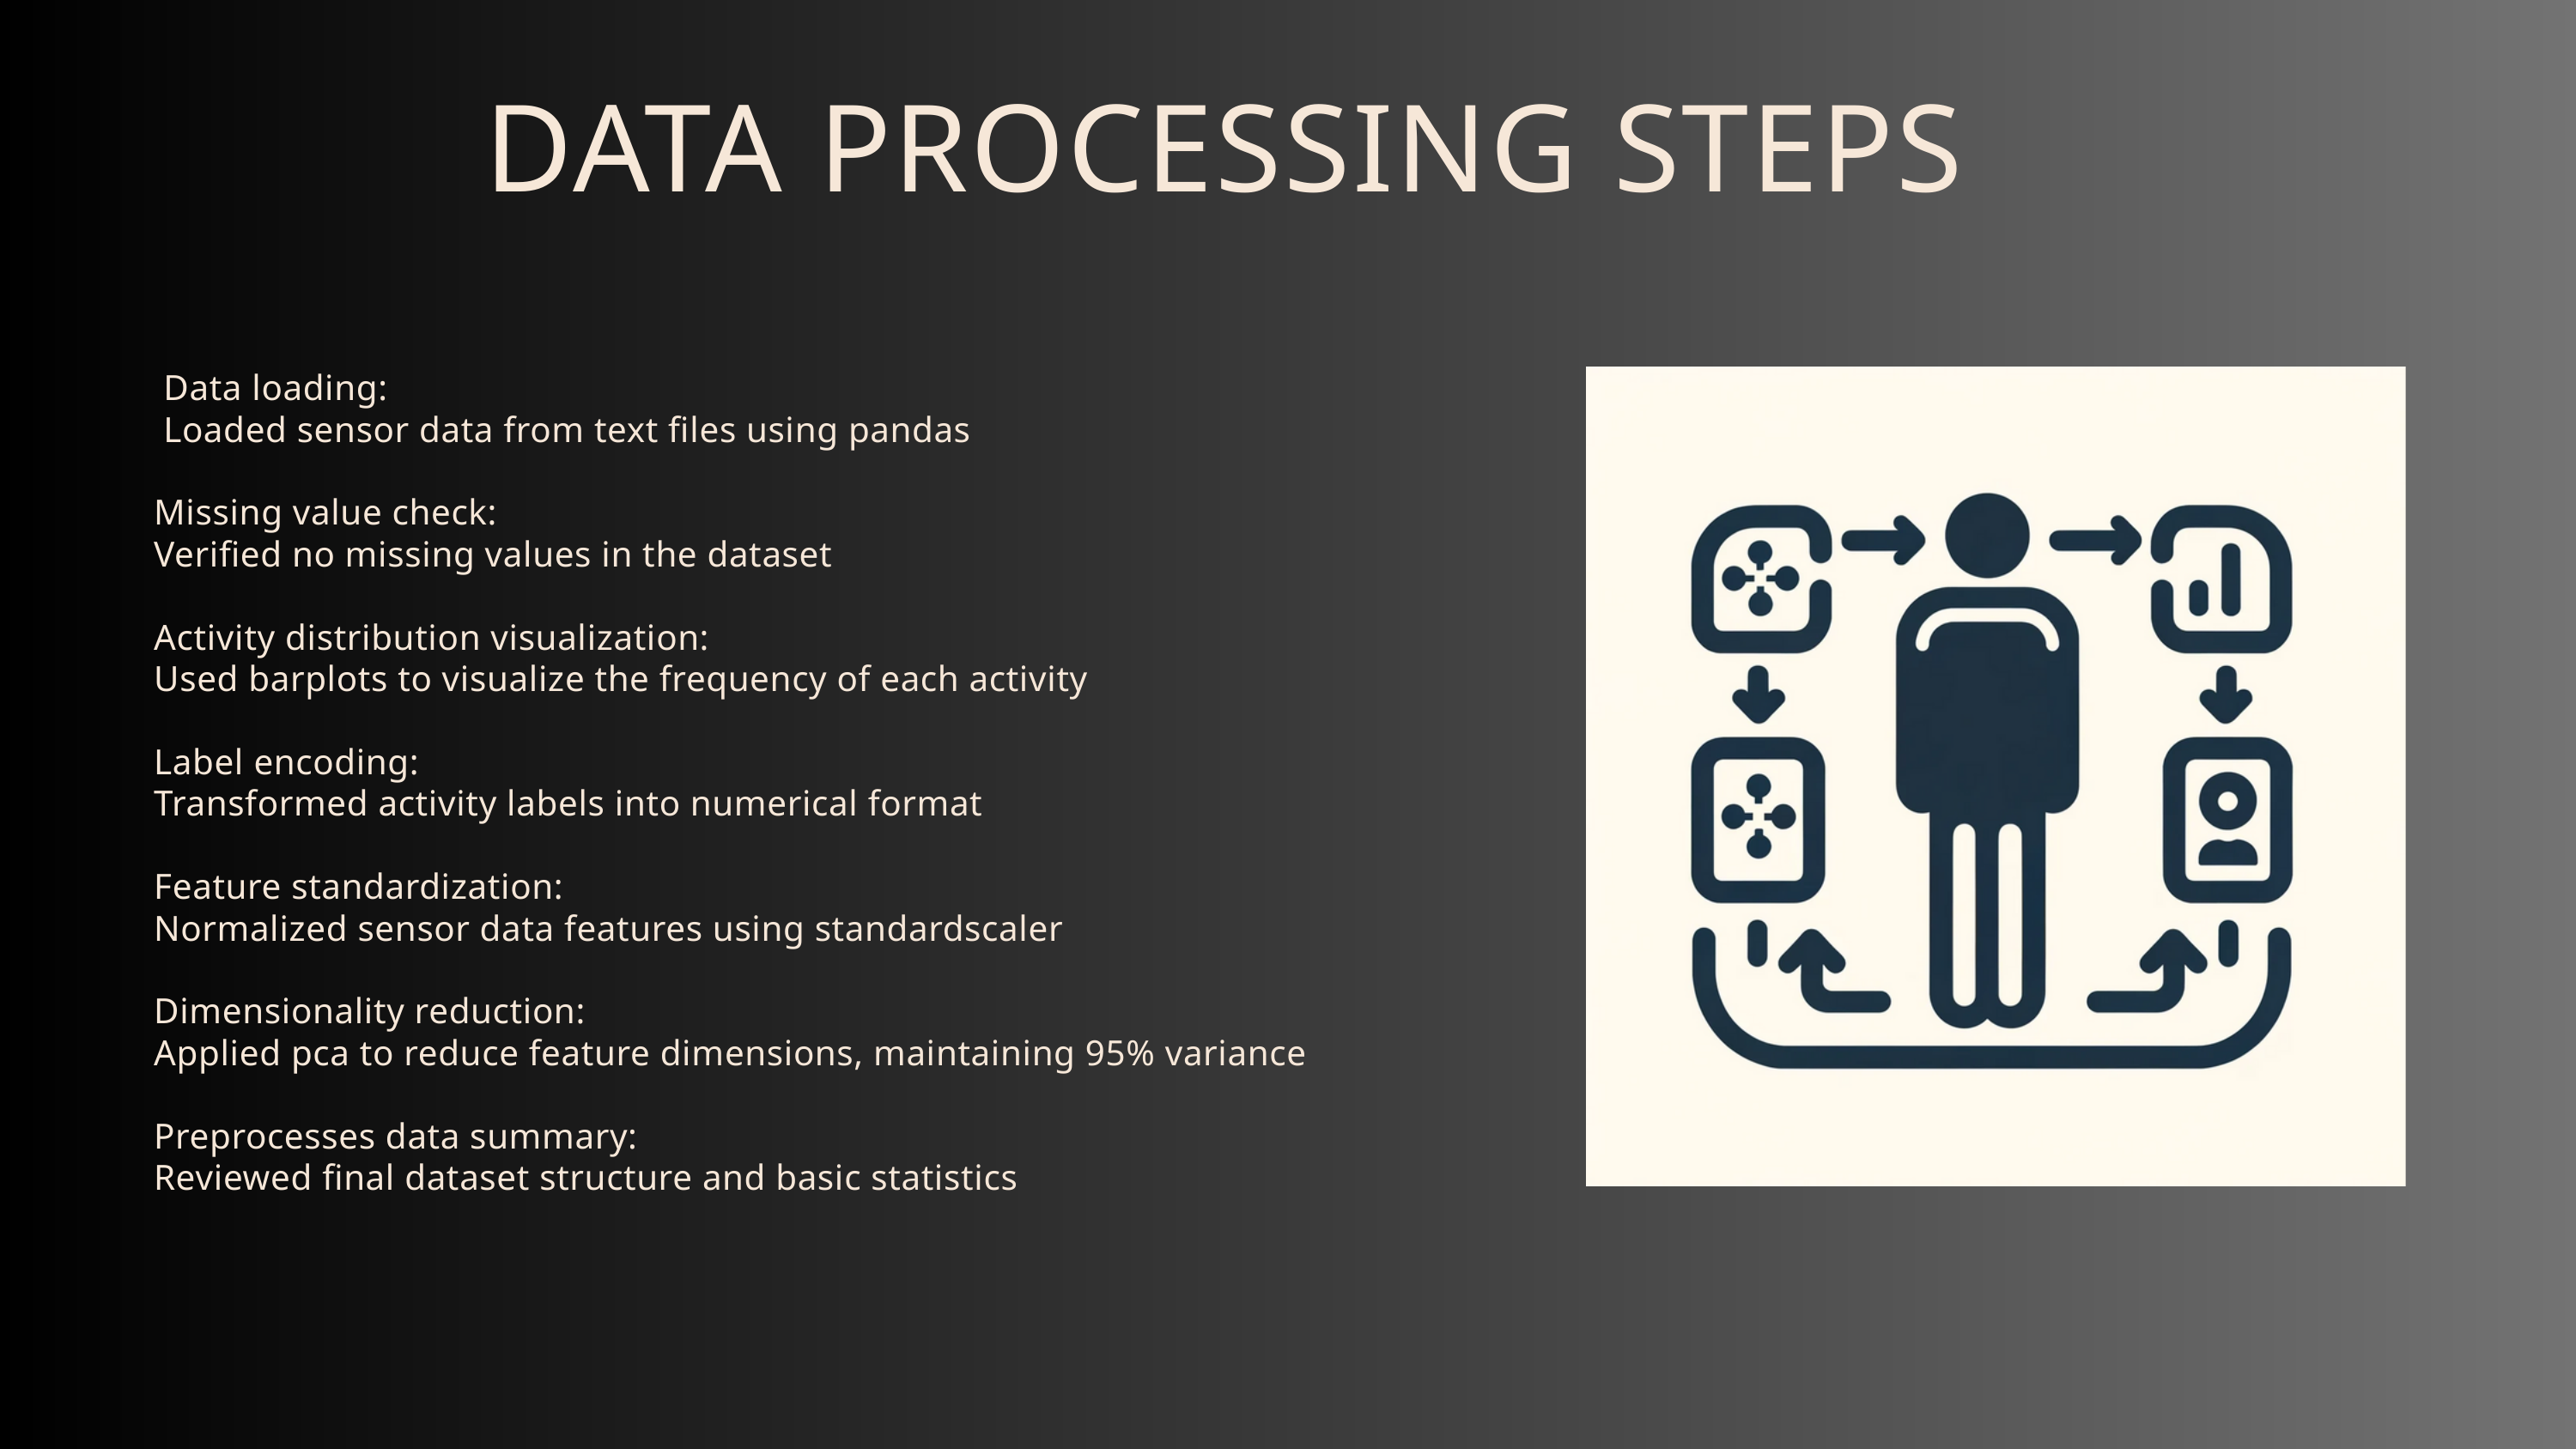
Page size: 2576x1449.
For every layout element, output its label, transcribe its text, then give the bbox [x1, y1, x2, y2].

text_box [1586, 367, 2406, 1187]
text_box DATA PROCESSING STEPS [82, 70, 2368, 216]
text_box Data loading: Loaded sensor data from text files using pandas Missing value check: Verified no missing values in the dataset Activity distribution visualization: Used barplots to visualize the frequency of each activity Label encoding: Transformed activity labels into numerical format Feature standardization: Normalized sensor data features using standardscaler Dimensionality reduction: Applied pca to reduce feature dimensions, maintaining 95% variance Preprocesses data summary: Reviewed final dataset structure and basic statistics [154, 366, 2368, 1252]
